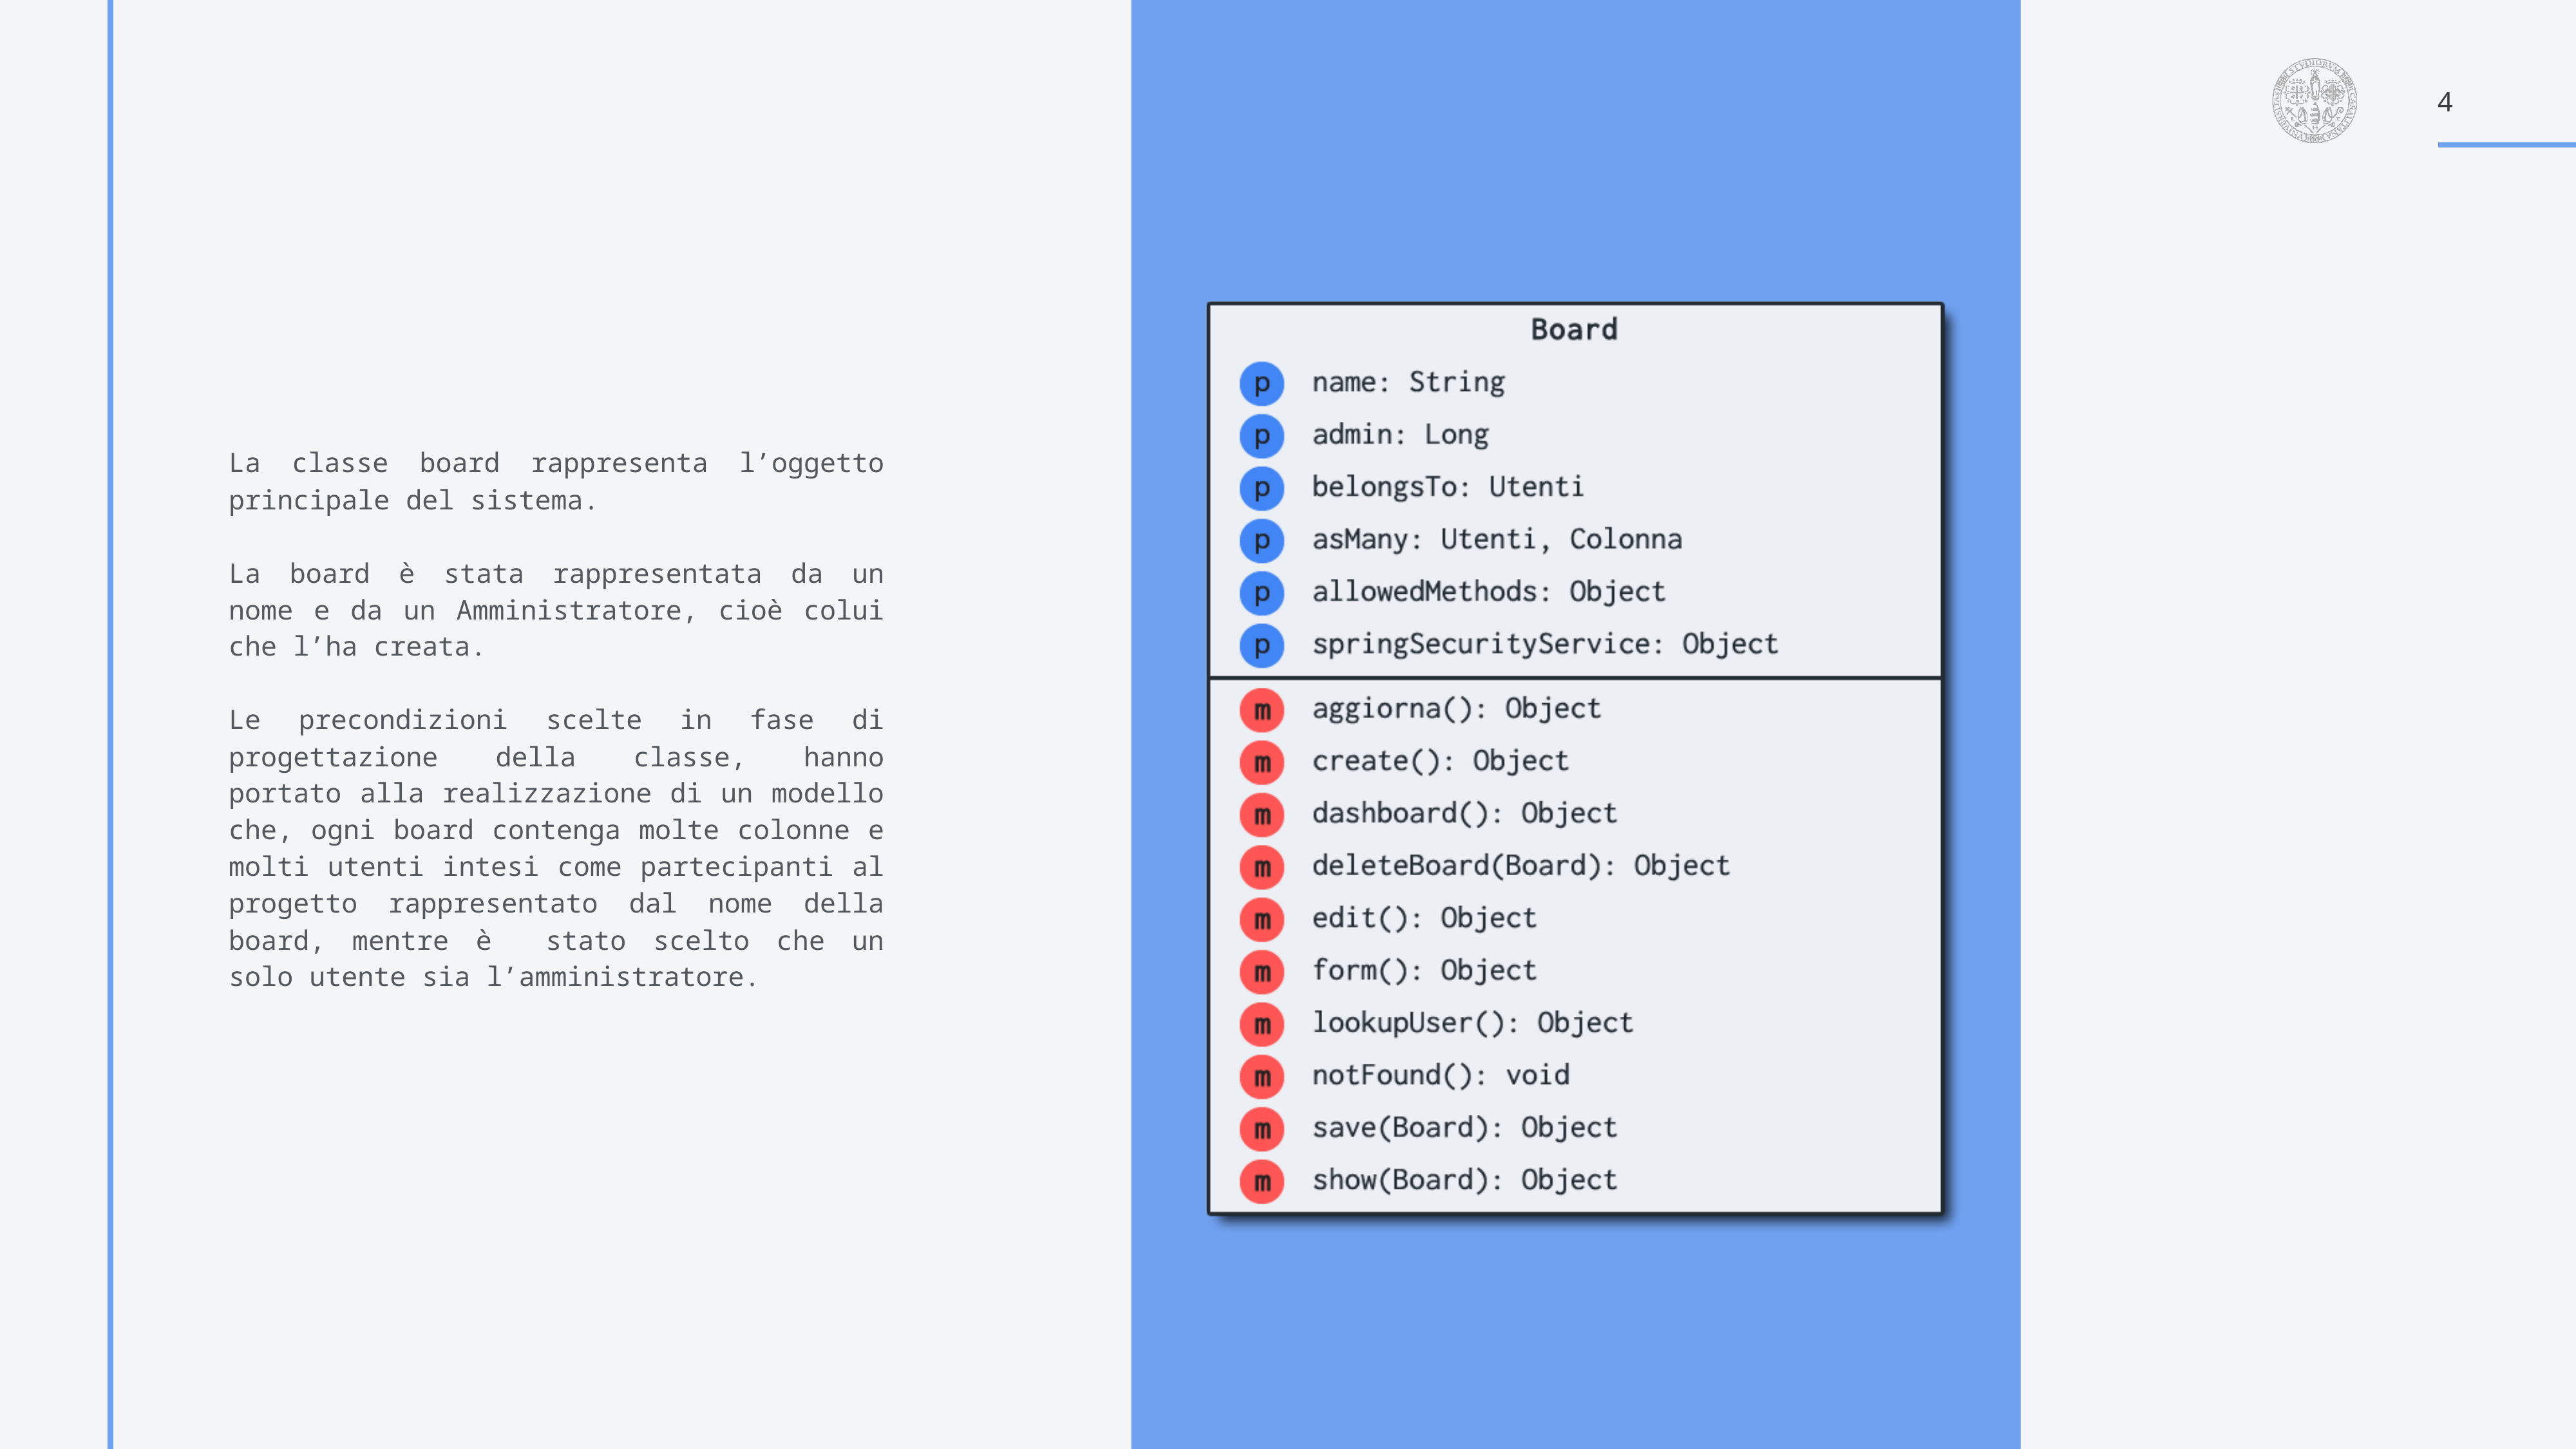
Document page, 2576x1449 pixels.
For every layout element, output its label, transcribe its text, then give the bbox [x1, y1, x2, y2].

picture [1180, 154, 1973, 1363]
text_box [1131, 0, 2021, 1449]
slide_number 4 [2433, 80, 2498, 121]
picture [2272, 58, 2357, 143]
text_box La classe board rappresenta l’oggetto principale del sistema. La board è stata rappresentata da un nome e da un Amministratore, cioè colui che l’ha creata. Le precondizioni scelte in fase di progettazione della classe, hanno portato alla realizzazione di un modello che, ogni board contenga molte colonne e molti utenti intesi come partecipanti al progetto rappresentato dal nome della board, mentre è stato scelto che un solo utente sia l’amministratore. [224, 440, 888, 1009]
